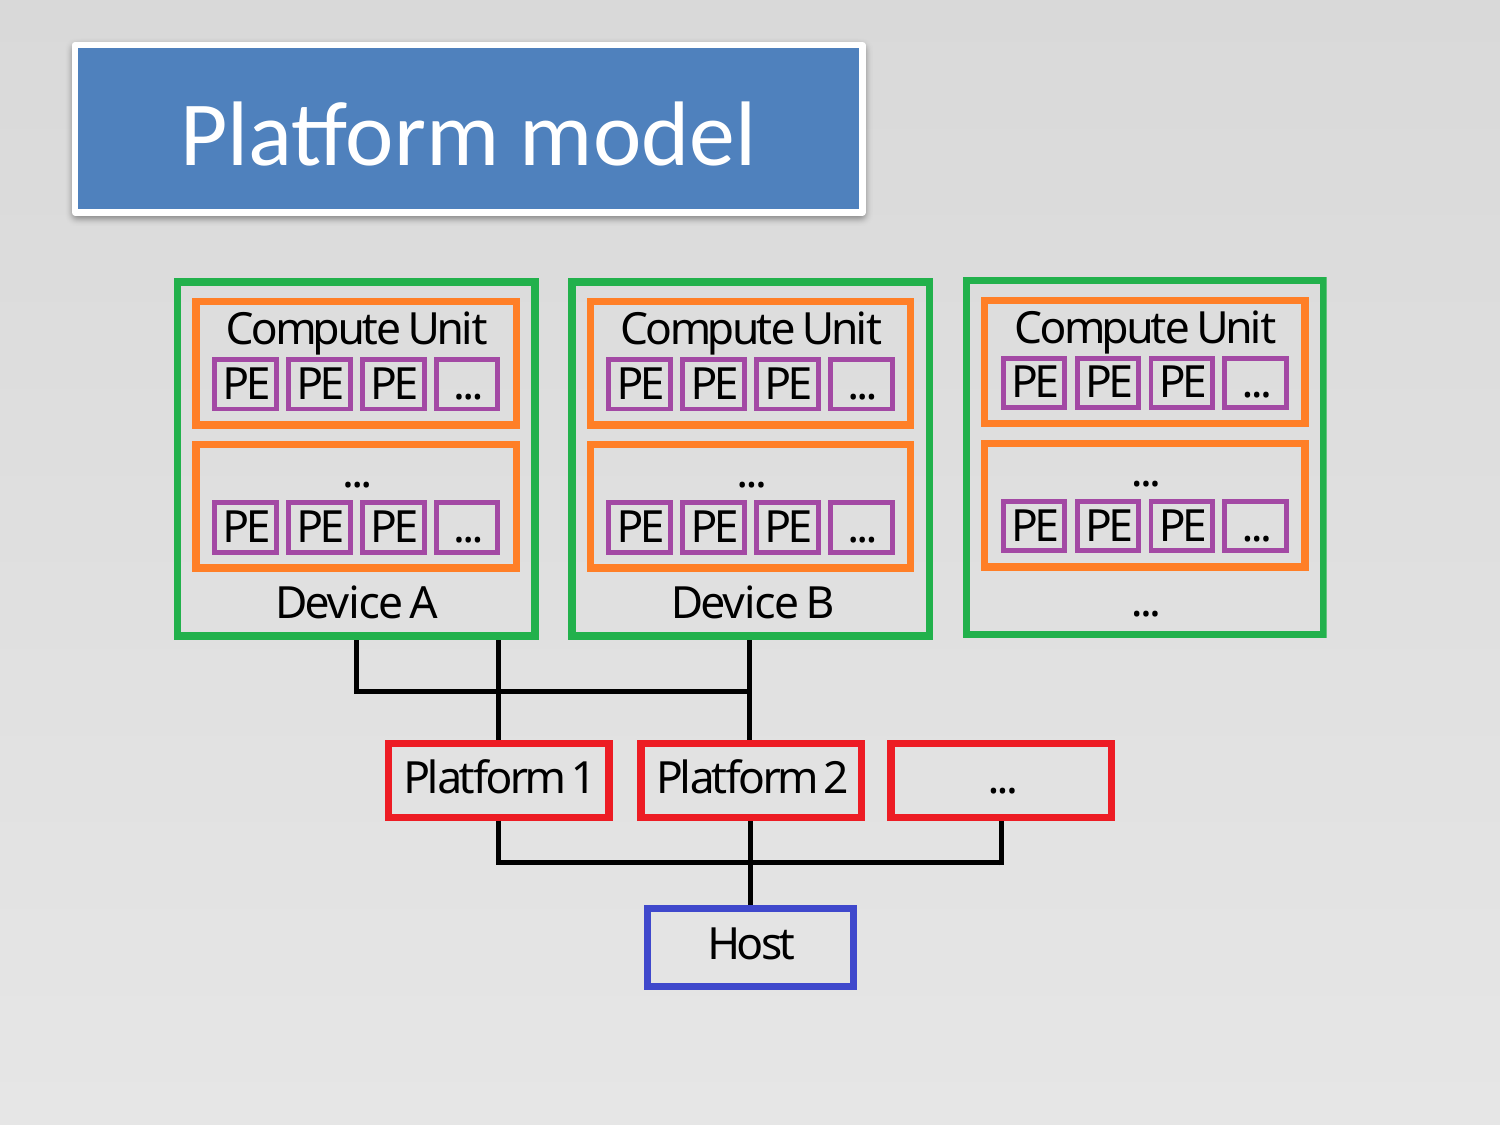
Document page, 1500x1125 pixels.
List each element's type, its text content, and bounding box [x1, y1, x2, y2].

title Platform model [72, 42, 866, 216]
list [173, 277, 1327, 991]
